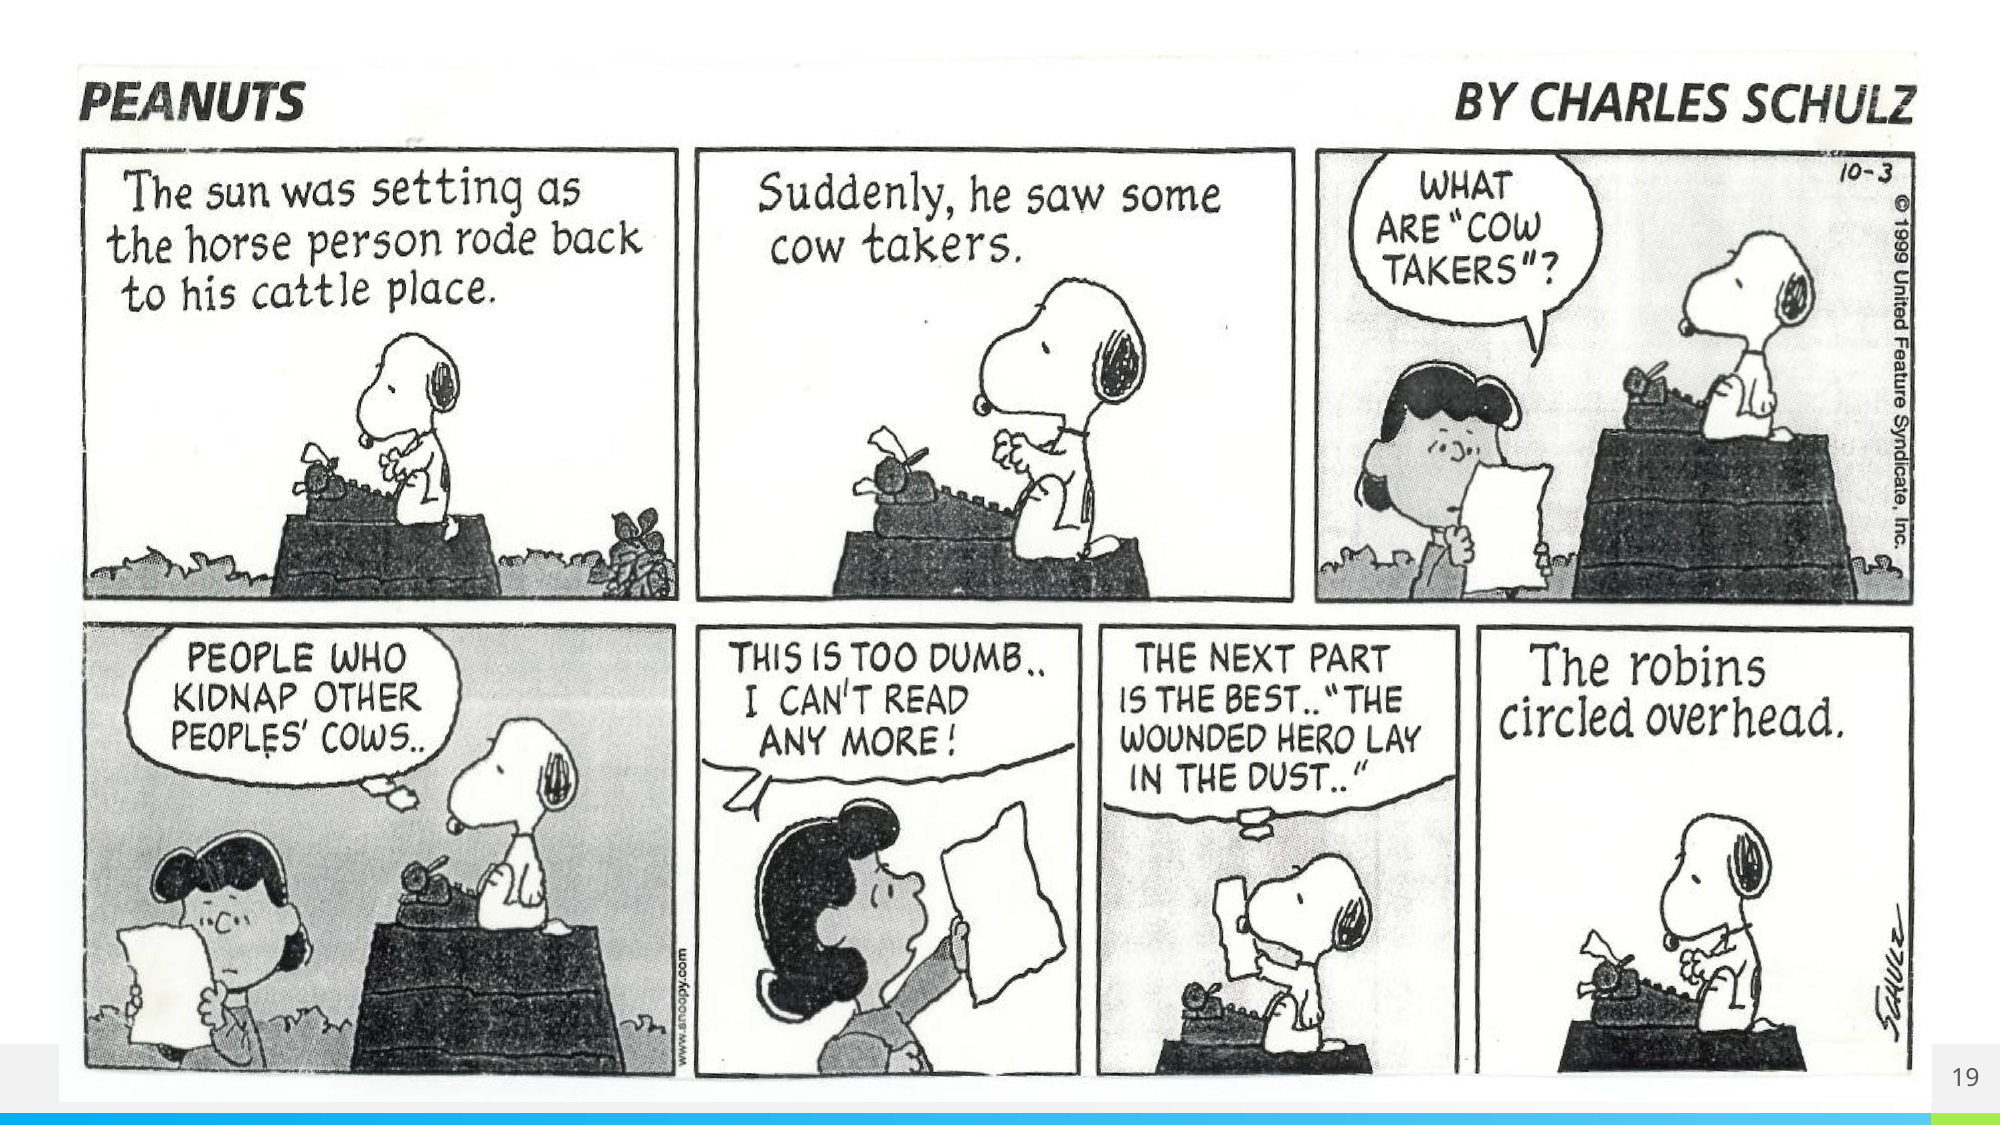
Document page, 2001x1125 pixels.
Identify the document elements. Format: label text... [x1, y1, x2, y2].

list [59, 50, 1932, 1102]
slide_number 19 [1931, 1044, 2000, 1114]
